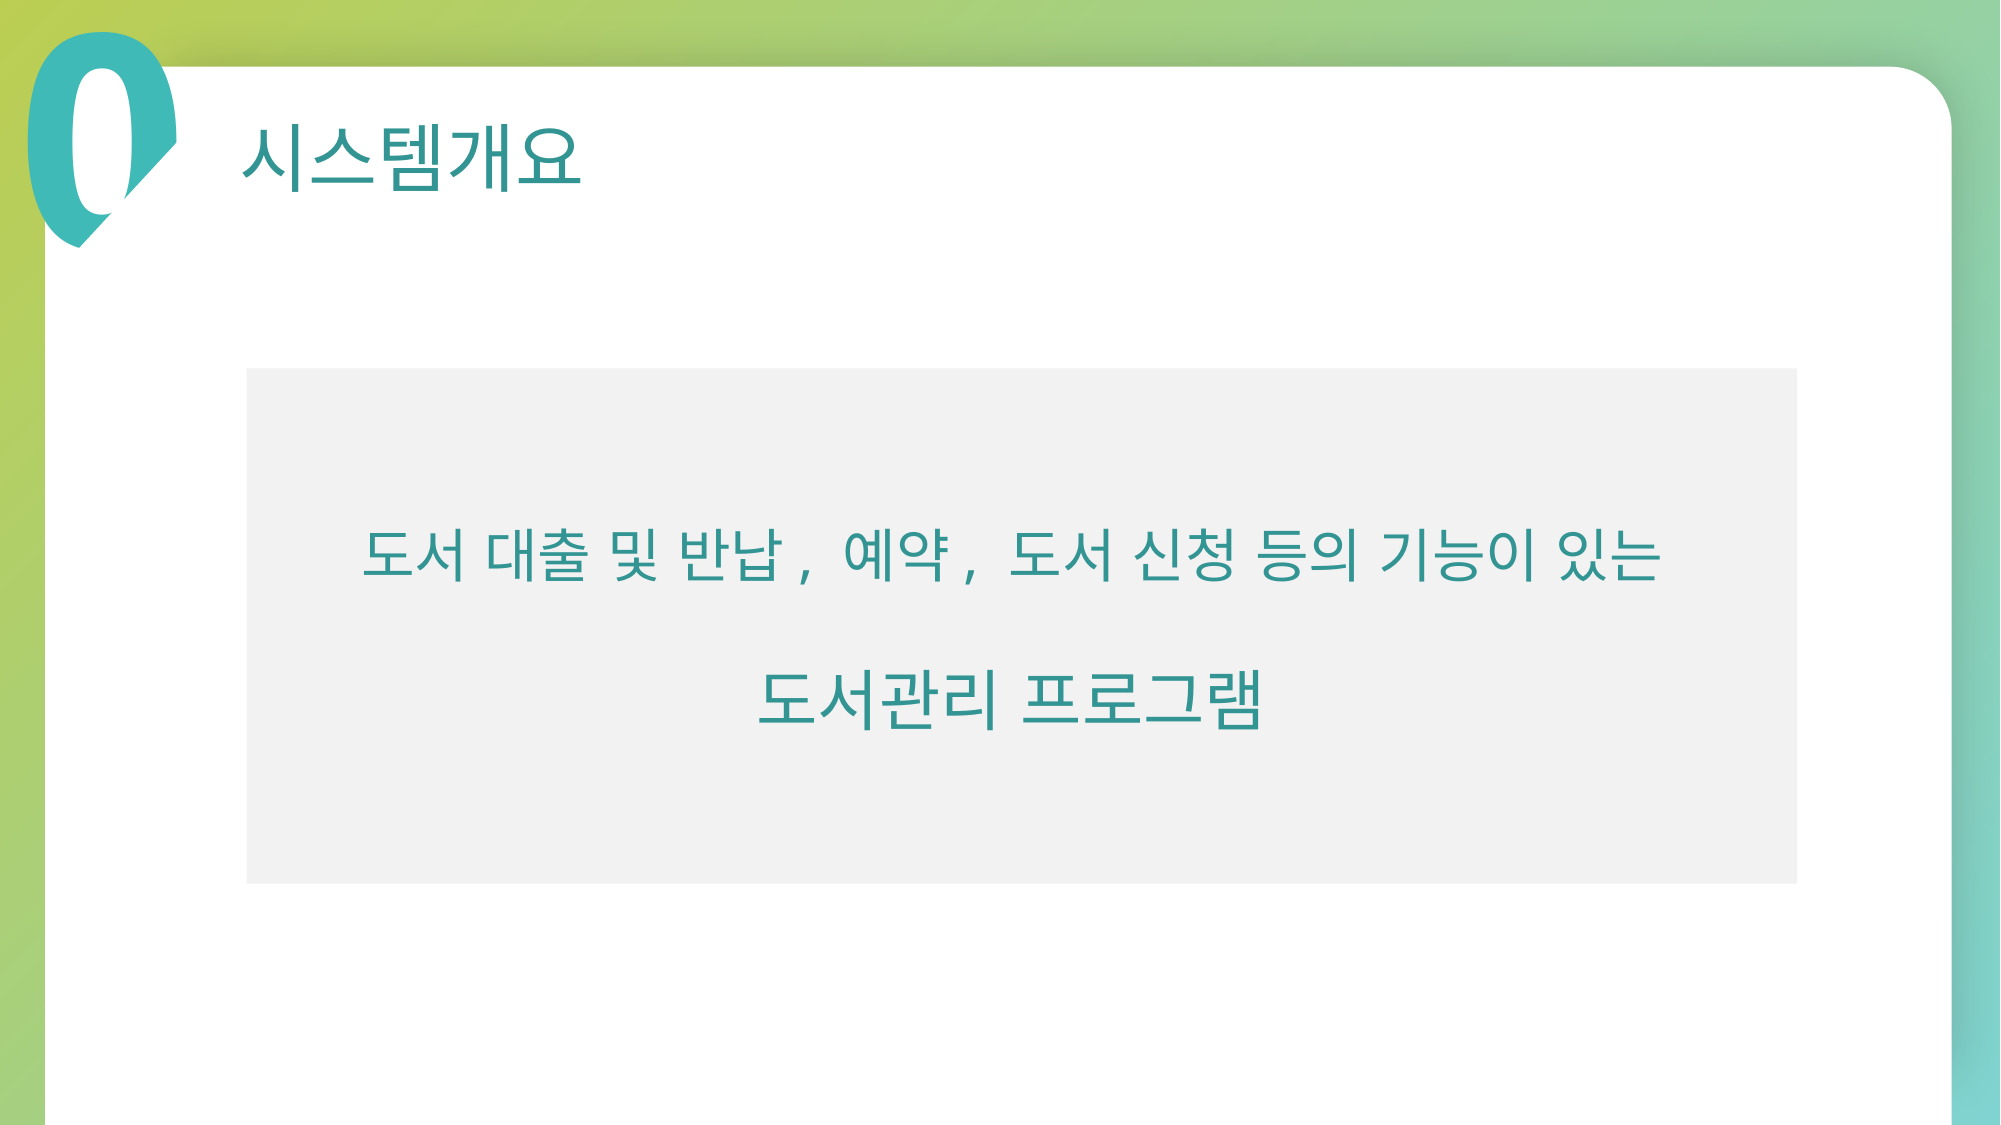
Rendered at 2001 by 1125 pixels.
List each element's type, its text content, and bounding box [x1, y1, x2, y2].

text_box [0, 0, 297, 312]
text_box 시스템개요 [297, 104, 982, 209]
text_box [44, 65, 1953, 1125]
text_box [246, 367, 1798, 885]
text_box 도서 대출 및 반납, 예약, 도서 신청 등의 기능이 있는 도서관리 프로그램 [246, 511, 1777, 747]
